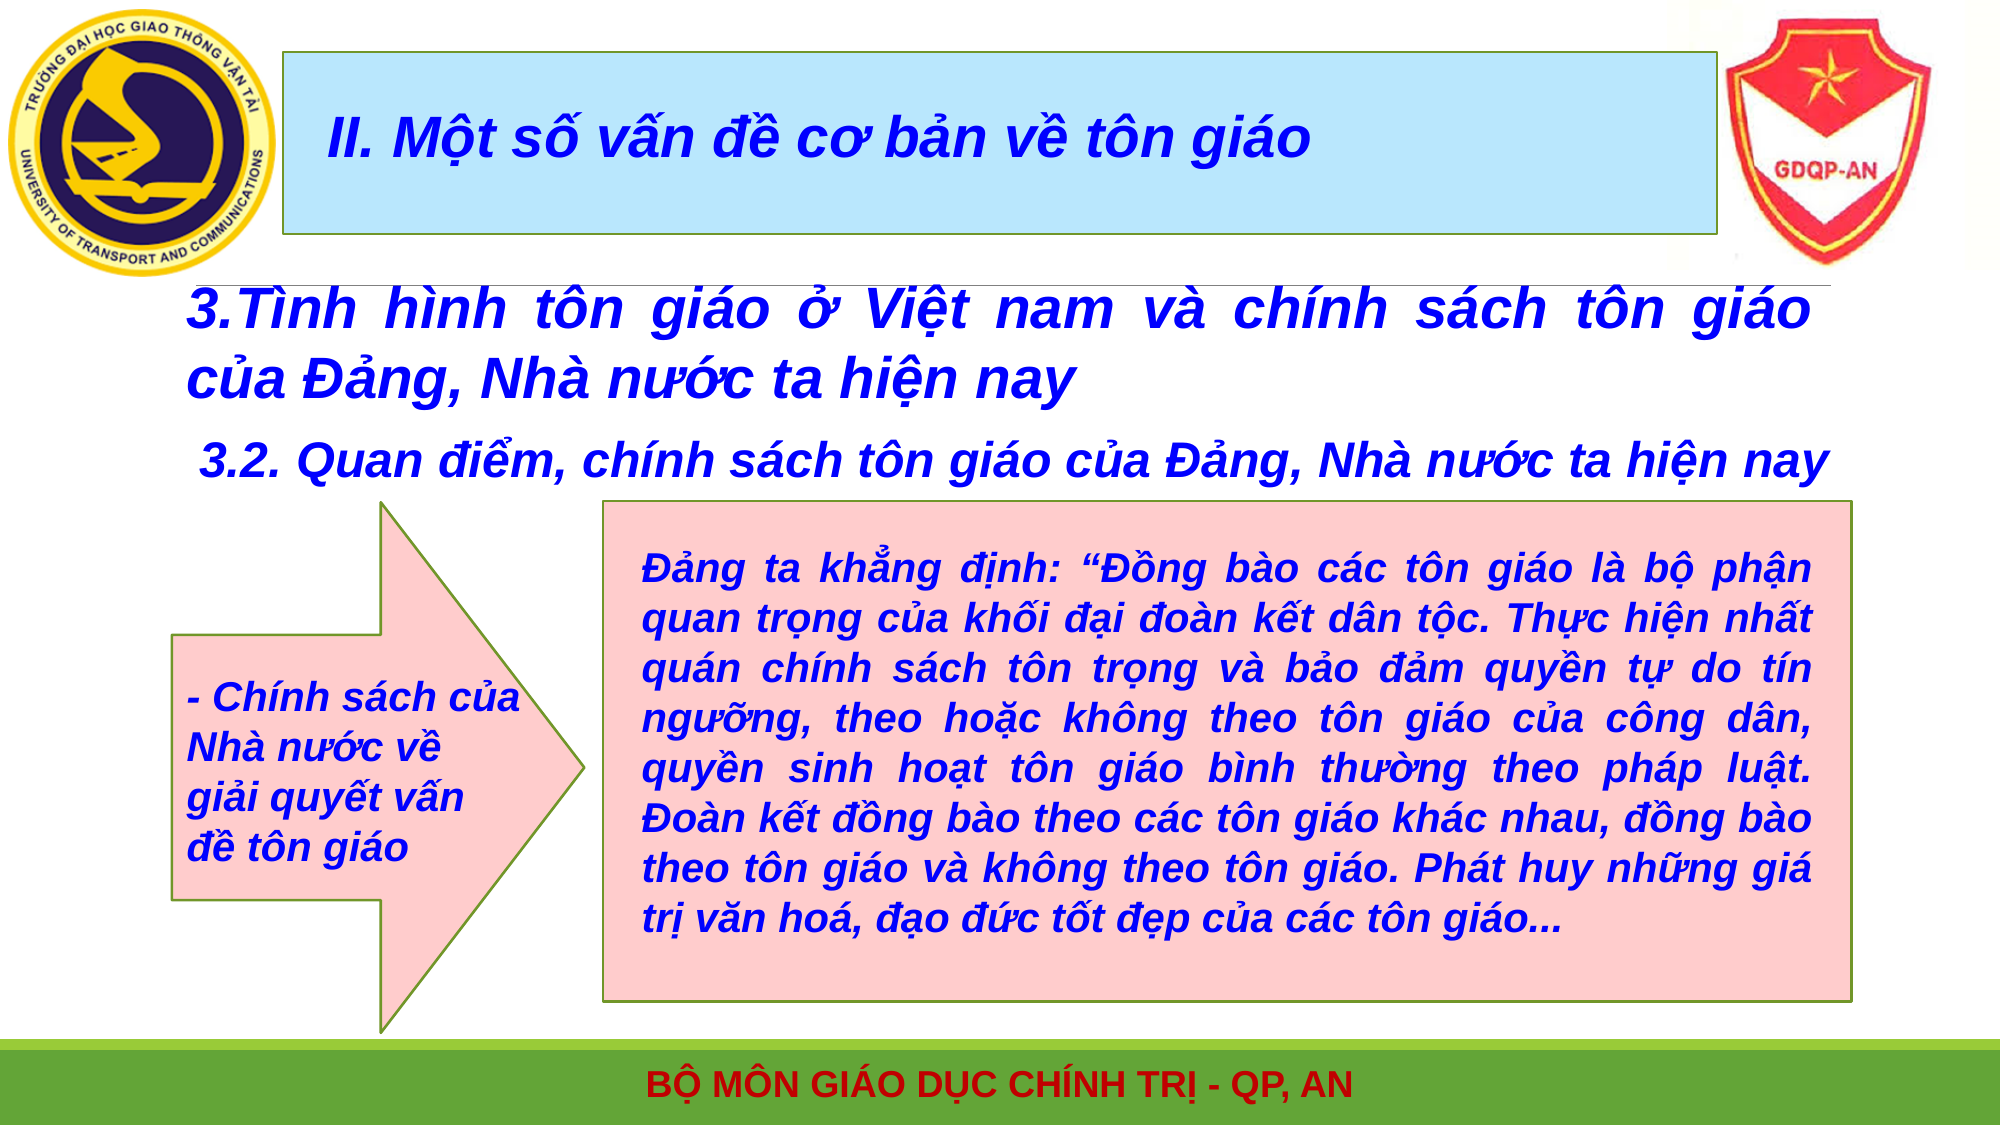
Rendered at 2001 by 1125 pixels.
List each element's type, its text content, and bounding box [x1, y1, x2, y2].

picture [8, 9, 277, 277]
text_box BỘ MÔN GIÁO DỤC CHÍNH TRỊ - QP, AN [630, 1052, 1370, 1113]
text_box Đảng ta khẳng định: “Đồng bào các tôn giáo là bộ phận quan trọng của khối đại đoàn kết dân tộc. Thực hiện nhất quán chính sách tôn trọng và bảo đảm quyền tự do tín ngưỡng, theo hoặc không theo tôn giáo của công dân, quyền sinh hoạt tôn giáo bình thường theo pháp luật. Đoàn kết đồng bào theo các tôn giáo khác nhau, đồng bào theo tôn giáo và không theo tôn giáo. Phát huy những giá trị văn hoá, đạo đức tốt đẹp của các tôn giáo... [626, 533, 1828, 948]
text_box 3.Tình hình tôn giáo ở Việt nam và chính sách tôn giáo của Đảng, Nhà nước ta hiện nay [171, 263, 1828, 418]
text_box [284, 51, 1663, 235]
picture [1666, 0, 2000, 271]
text_box 3.2. Quan điểm, chính sách tôn giáo của Đảng, Nhà nước ta hiện nay [184, 419, 1852, 495]
text_box - Chính sách của Nhà nước về giải quyết vấn đề tôn giáo [171, 662, 536, 878]
text_box [602, 500, 1853, 1003]
text_box [536, 702, 586, 833]
text_box [170, 501, 506, 1035]
text_box II. Một số vấn đề cơ bản về tôn giáo [312, 92, 1663, 177]
